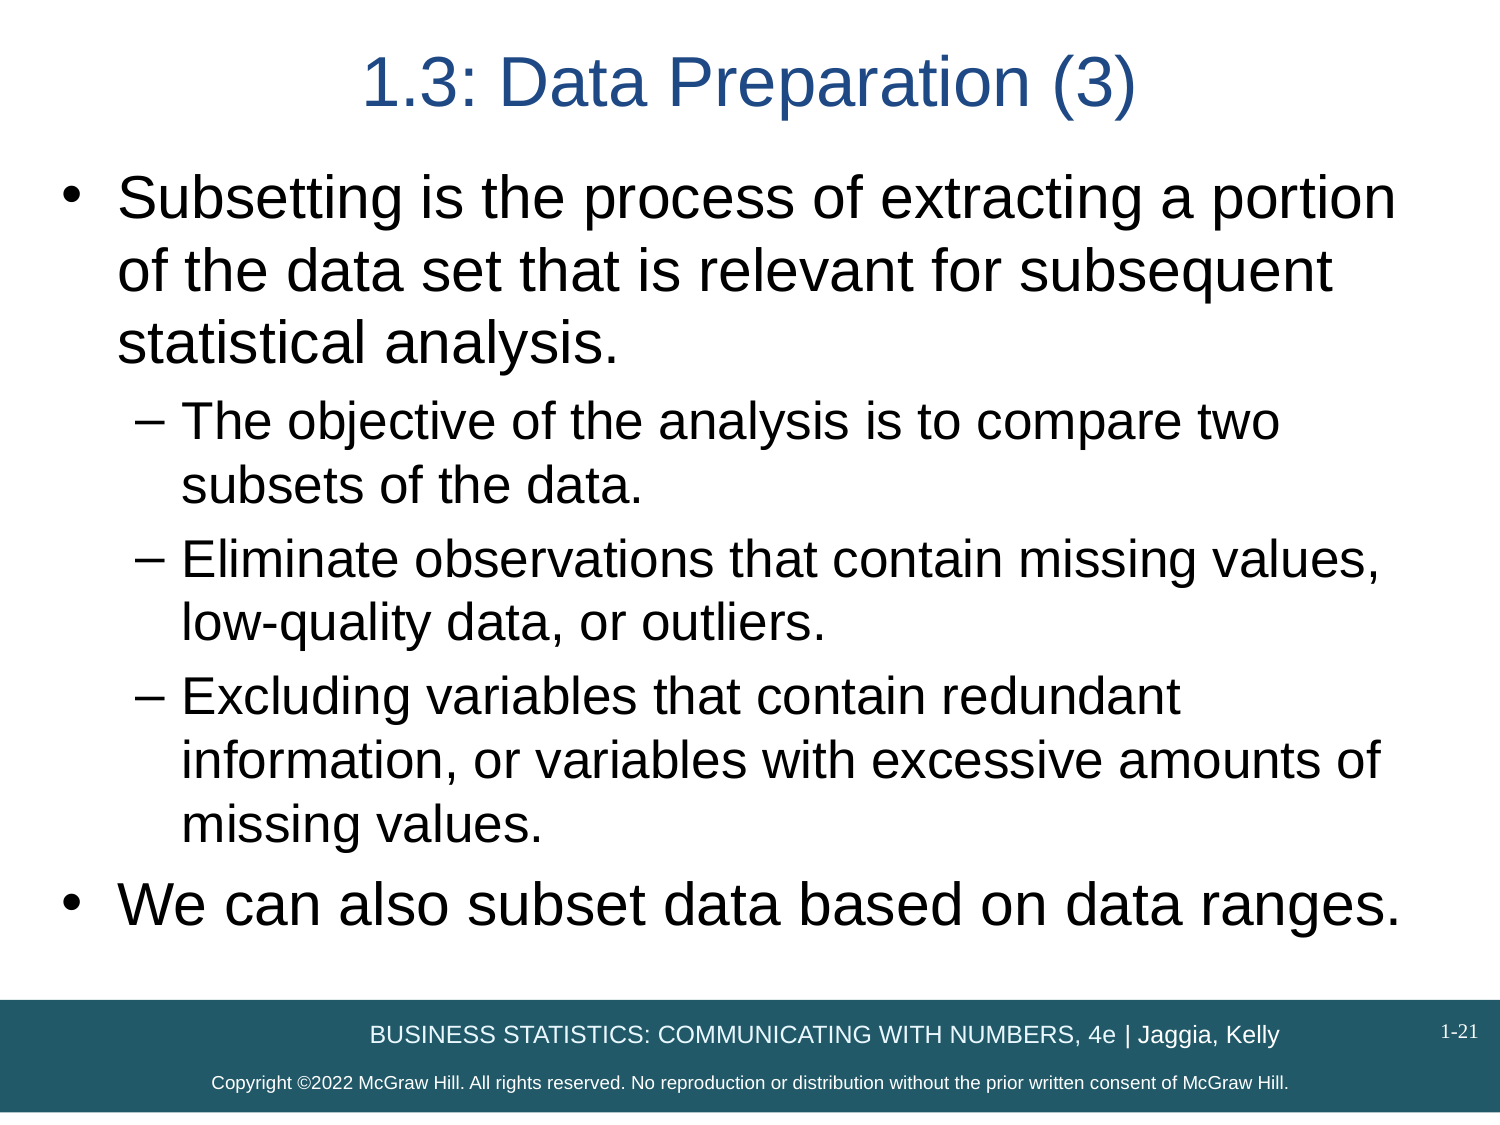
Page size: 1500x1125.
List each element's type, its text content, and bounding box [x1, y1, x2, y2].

title 1.3: Data Preparation (3) [0, 3, 1500, 154]
list Subsetting is the process of extracting a portion of the data set that is relevant for subsequent statistical analysis. The objective of the analysis is to compare two subsets of the data. Eliminate observations that contain missing values, low-quality data, or outliers. Excluding variables that contain redundant information, or variables with excessive amounts of missing values. We can also subset data based on data ranges. [46, 149, 1454, 1000]
